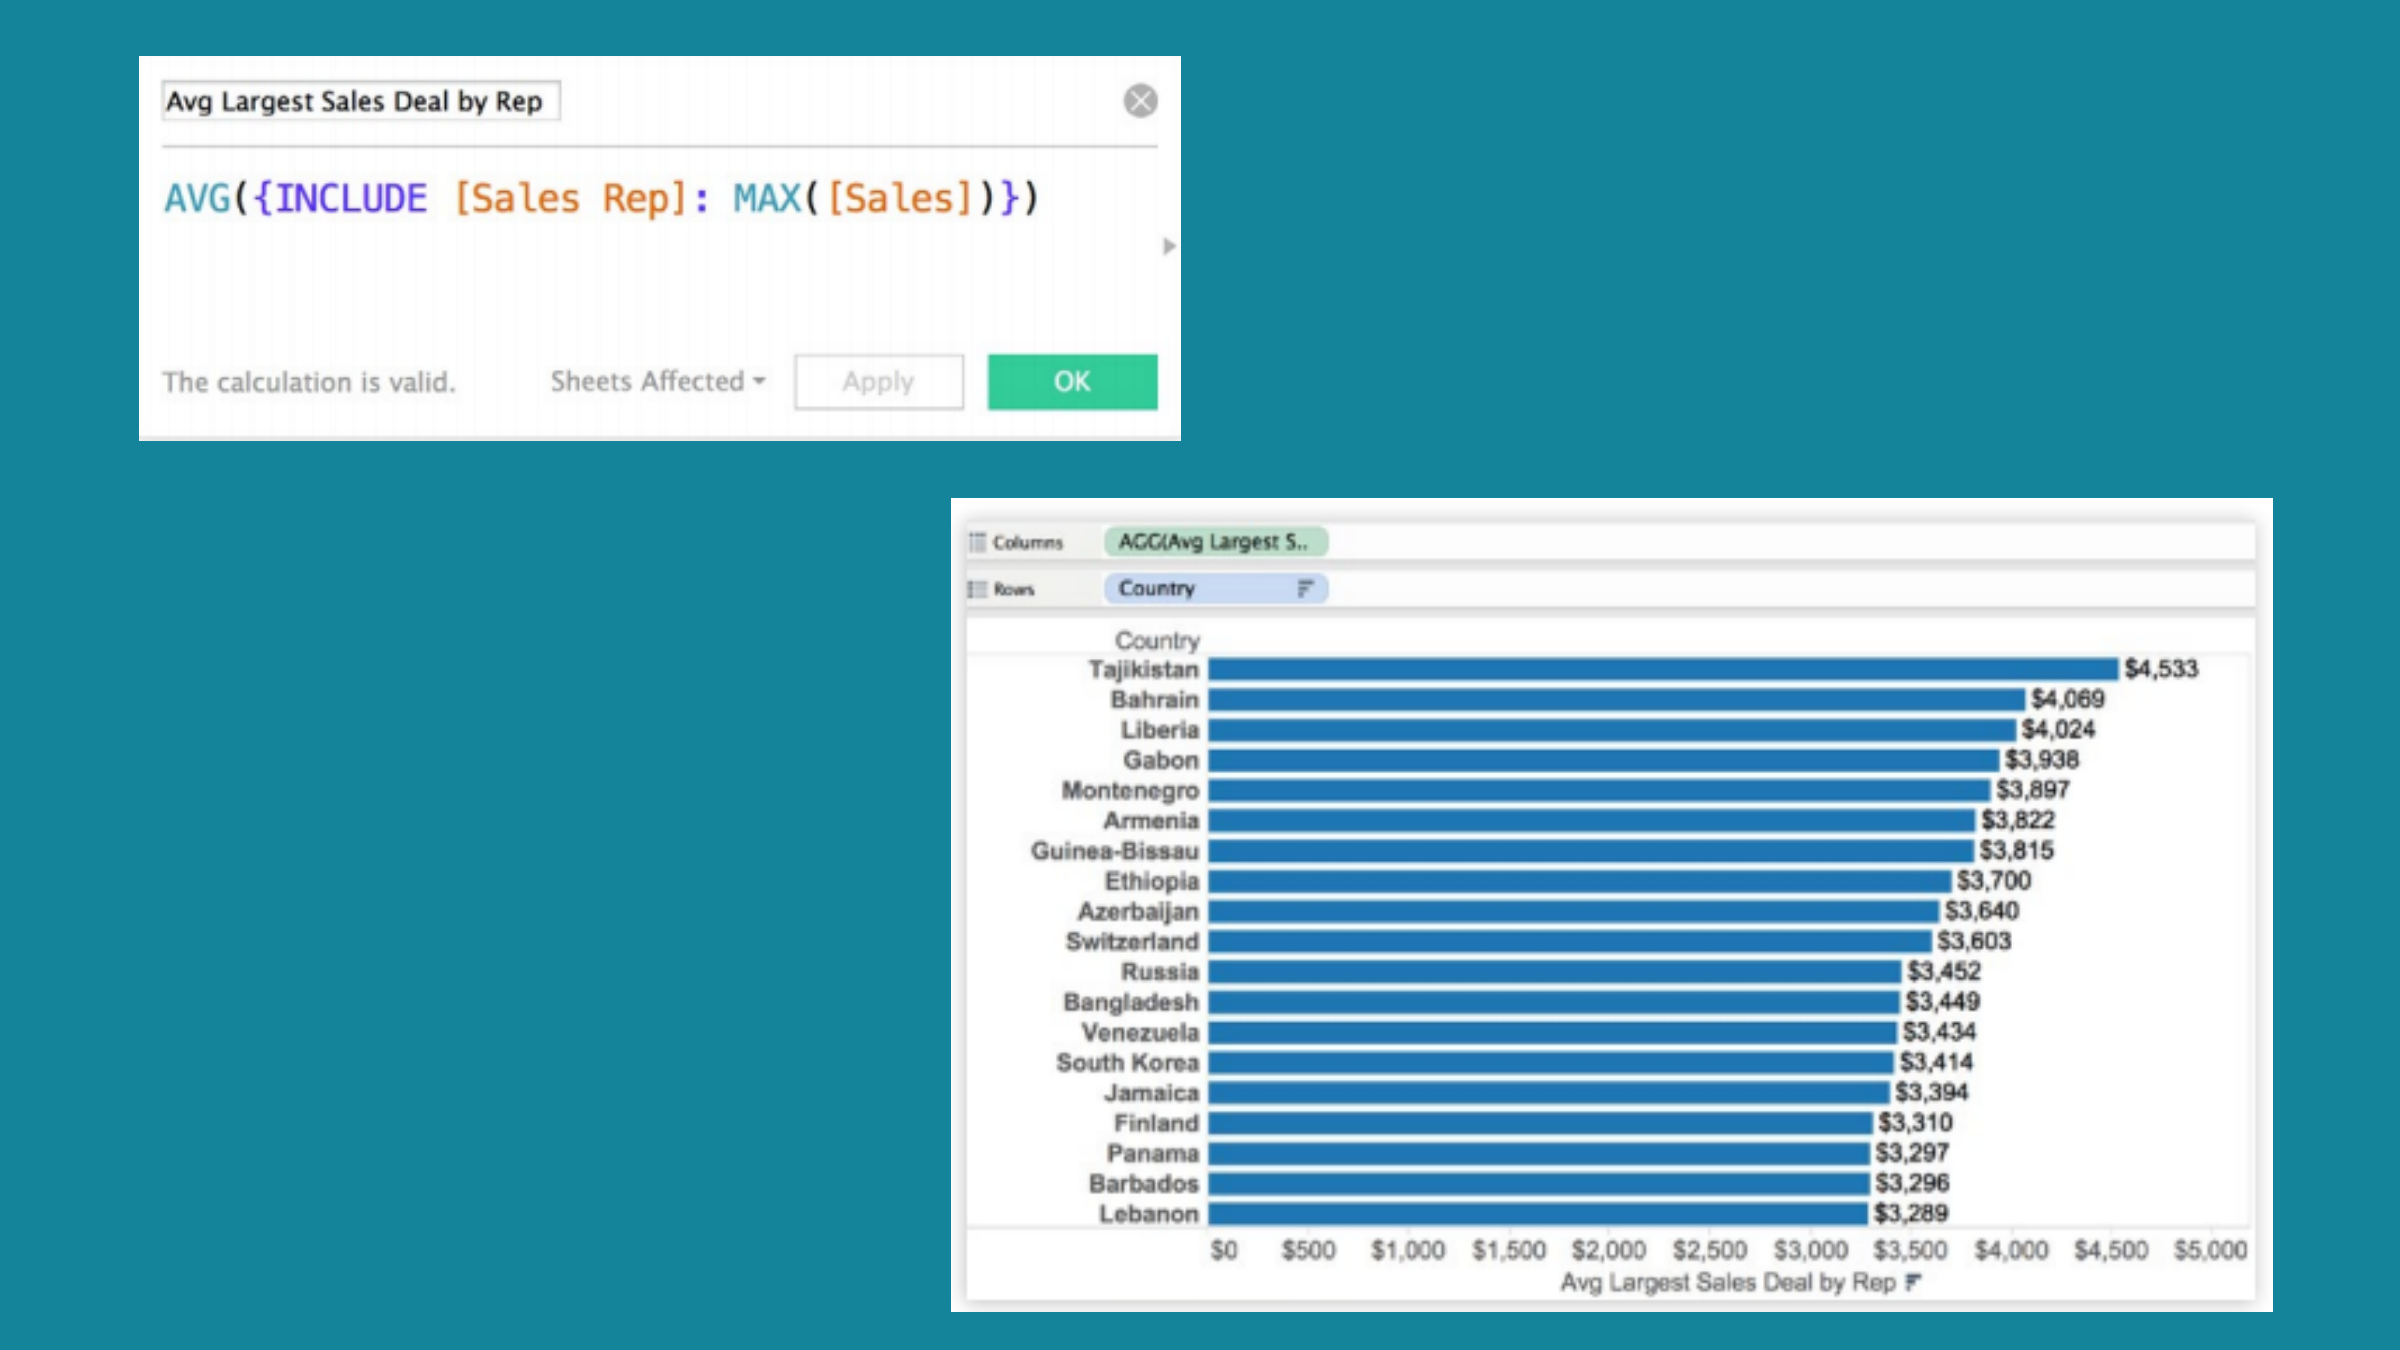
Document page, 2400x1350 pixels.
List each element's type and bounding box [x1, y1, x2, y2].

picture [138, 55, 1181, 442]
picture [951, 497, 2273, 1312]
